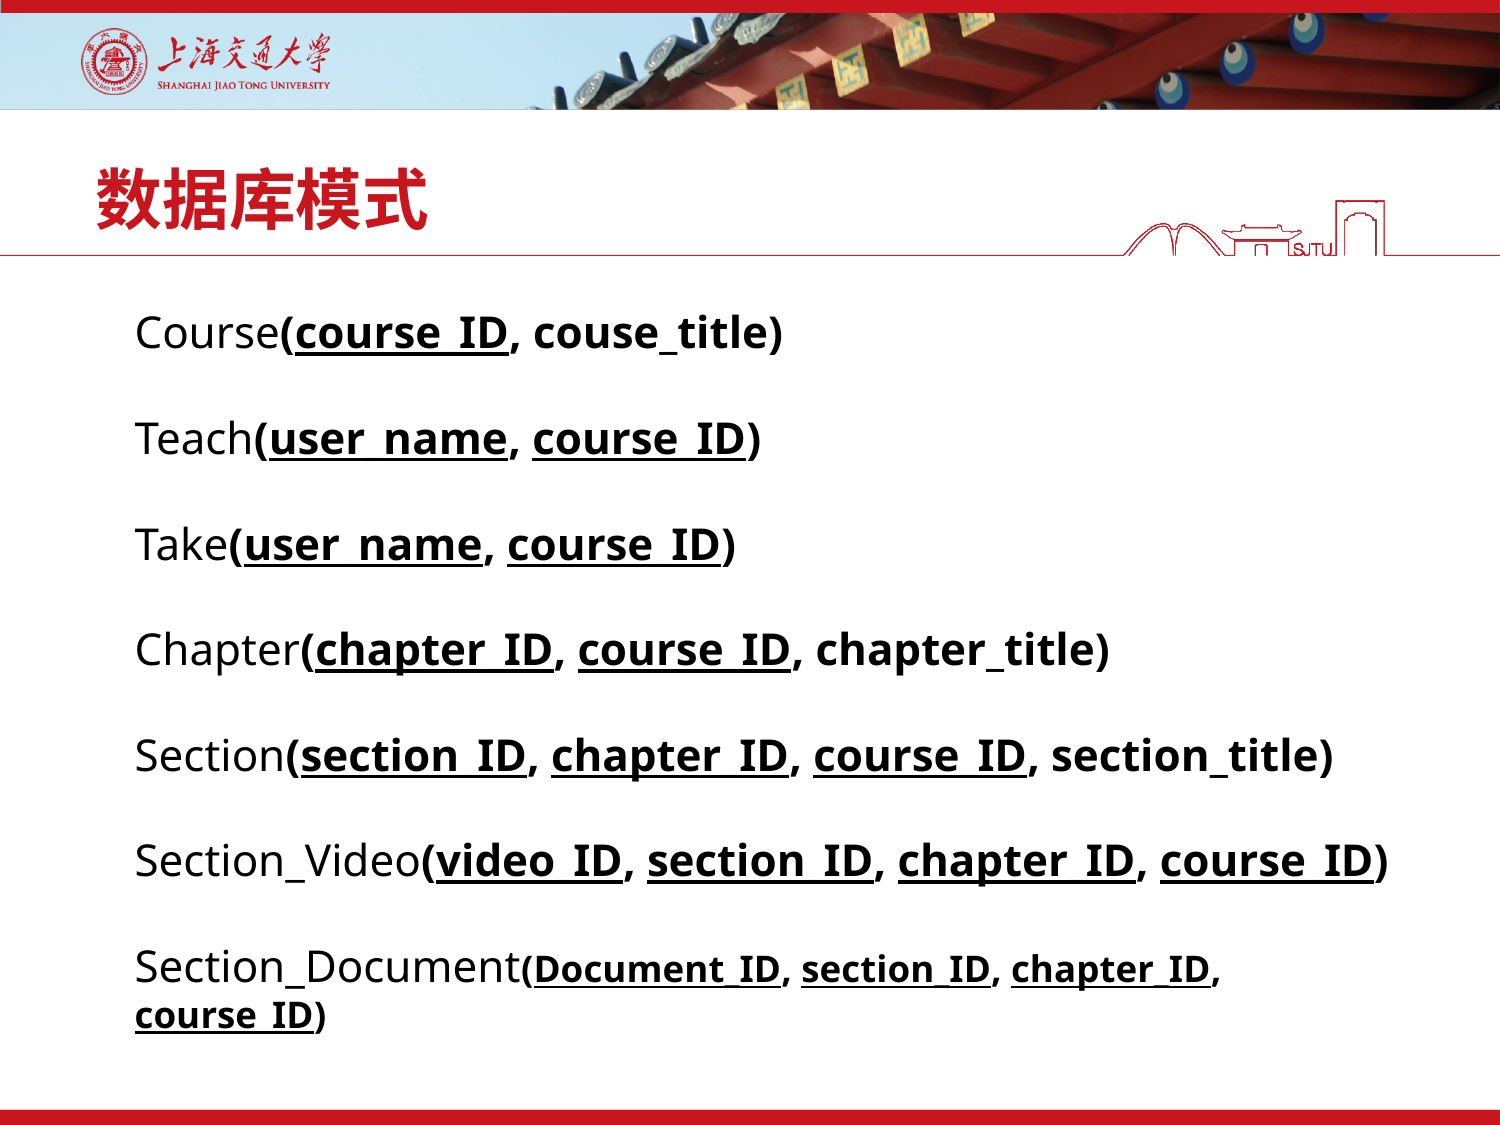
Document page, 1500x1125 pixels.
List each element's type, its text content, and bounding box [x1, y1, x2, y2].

picture [0, 0, 1500, 110]
picture [0, 200, 1500, 256]
title 数据库模式 [81, 159, 1455, 254]
list Course(course_ID, couse_title) Teach(user_name, course_ID) Take(user_name, course_ID) Chapter(chapter_ID, course_ID, chapter_title) Section(section_ID, chapter_ID, course_ID, section_title) Section_Video(video_ID, section_ID, chapter_ID, course_ID) Section_Document(Document_ID, section_ID, chapter_ID, course_ID) [119, 297, 1416, 1094]
